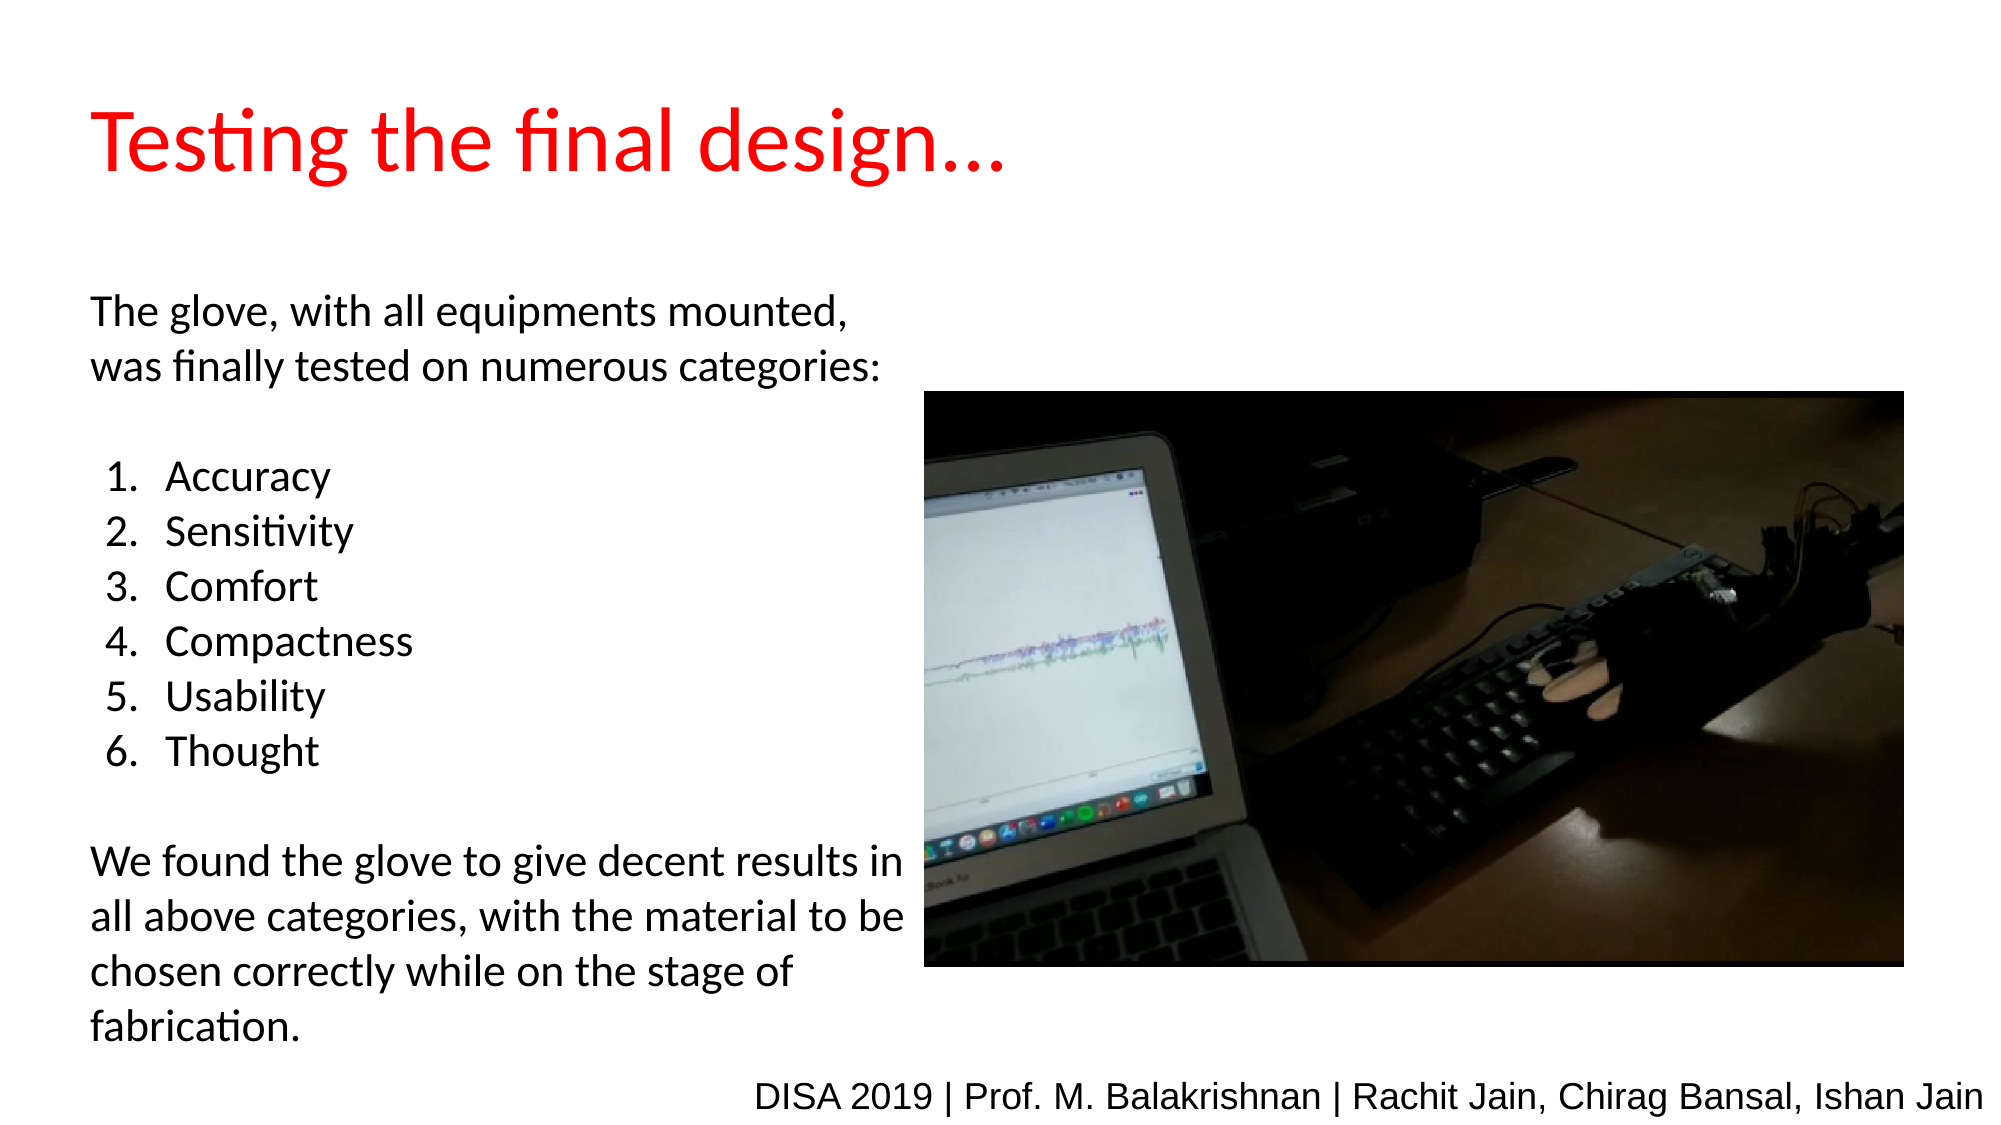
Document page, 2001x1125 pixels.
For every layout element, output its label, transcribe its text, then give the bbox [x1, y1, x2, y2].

text_box DISA 2019 | Prof. M. Balakrishnan | Rachit Jain, Chirag Bansal, Ishan Jain [657, 1064, 2000, 1125]
title Testing the final design... [75, 32, 1801, 251]
text_box The glove, with all equipments mounted, was finally tested on numerous categories: Accuracy Sensitivity Comfort Compactness Usability Thought We found the glove to give decent results in all above categories, with the material to be chosen correctly while on the stage of fabrication. [75, 265, 925, 1006]
picture [924, 391, 1904, 967]
